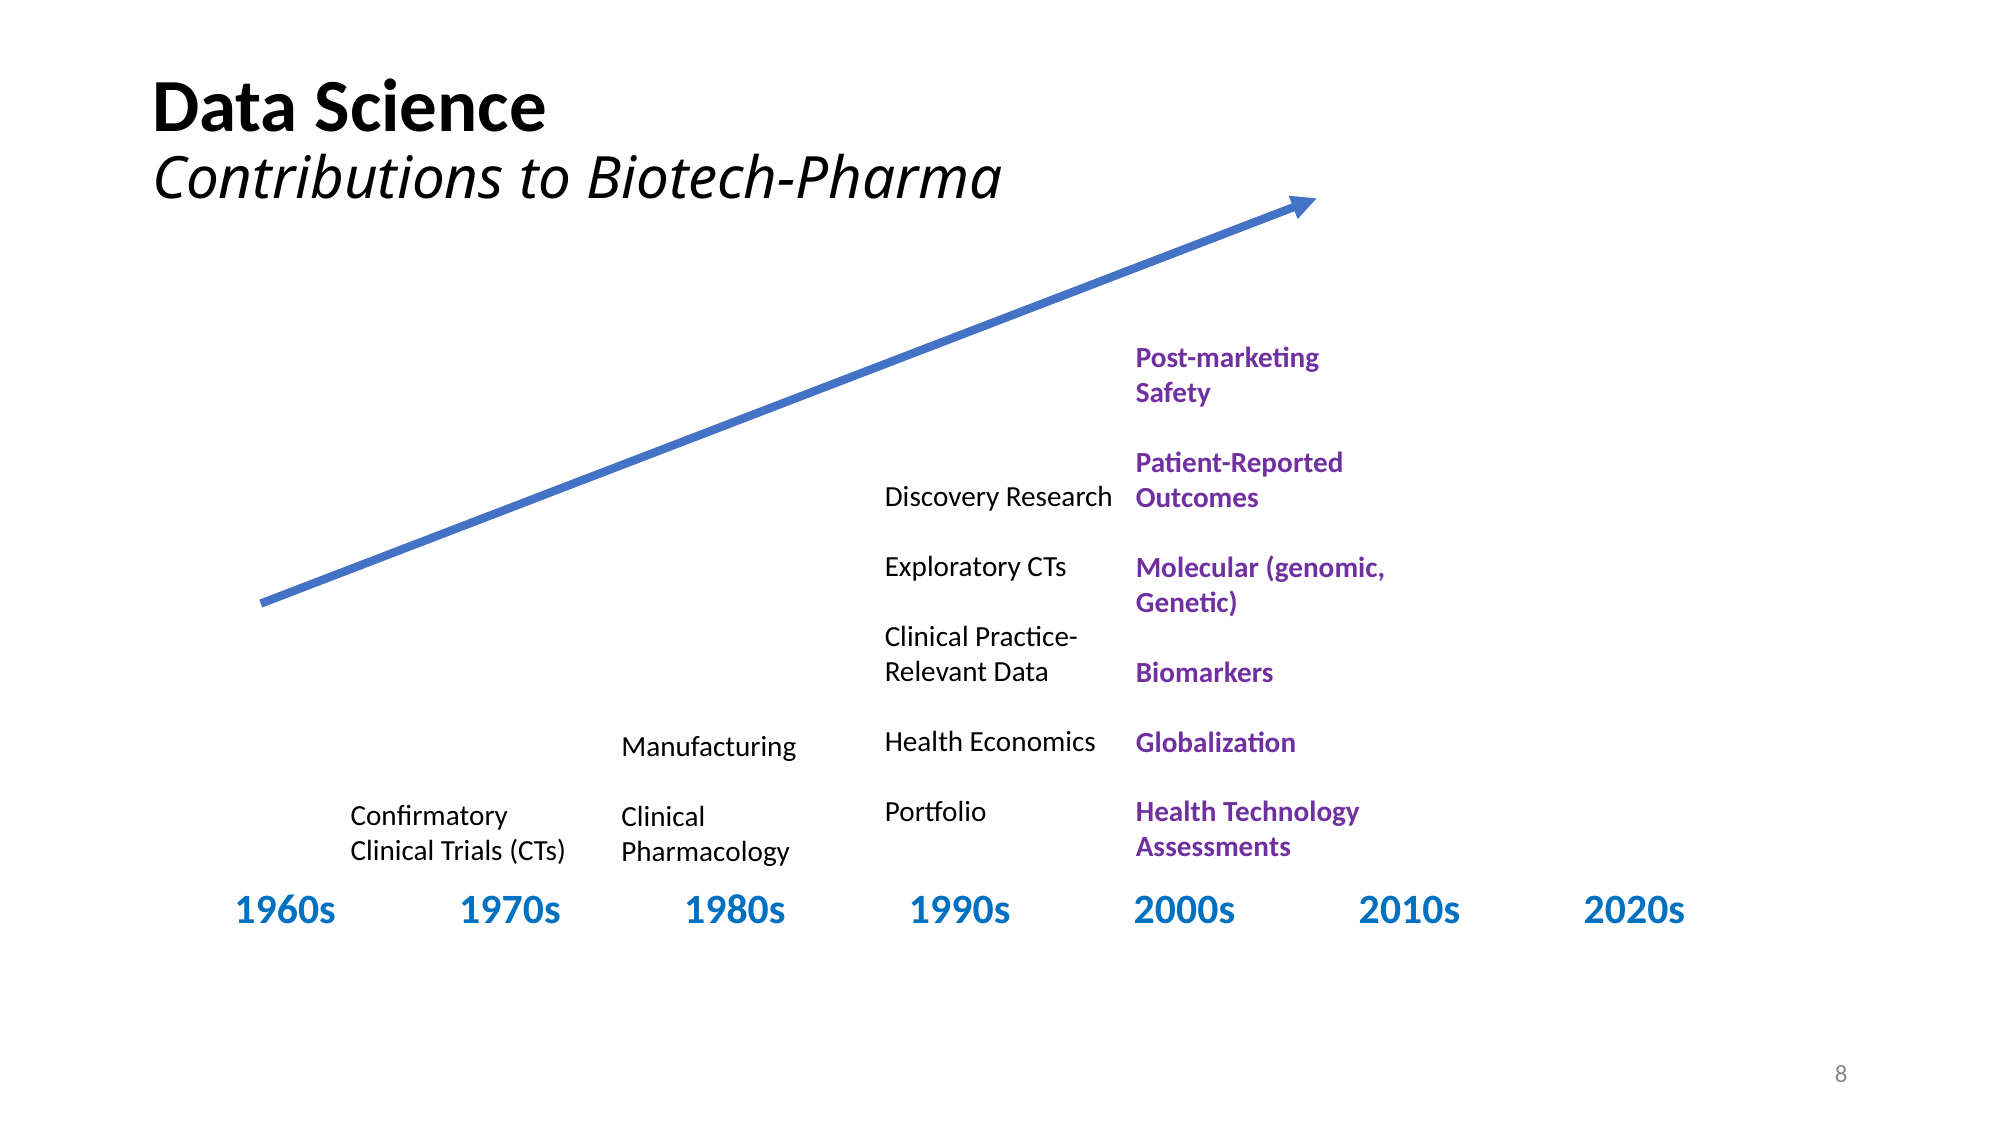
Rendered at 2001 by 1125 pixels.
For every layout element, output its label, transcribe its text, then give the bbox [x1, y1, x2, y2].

text_box Manufacturing Clinical Pharmacology [606, 719, 812, 875]
text_box Confirmatory Clinical Trials (CTs) [335, 753, 582, 874]
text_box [260, 198, 1317, 604]
text_box Discovery Research Exploratory CTs Clinical Practice- Relevant Data Health Economics Portfolio [870, 604, 1120, 835]
text_box Post-marketing Safety Patient-Reported Outcomes Molecular (genomic, Genetic) Biomarkers Globalization Health Technology Assessments [1120, 330, 1401, 871]
text_box 1960s 1970s 1980s 1990s 2000s 2010s 2020s [219, 874, 1829, 940]
slide_number 8 [1412, 1042, 1863, 1103]
text_box Data Science Contributions to Biotech-Pharma [137, 59, 1863, 278]
